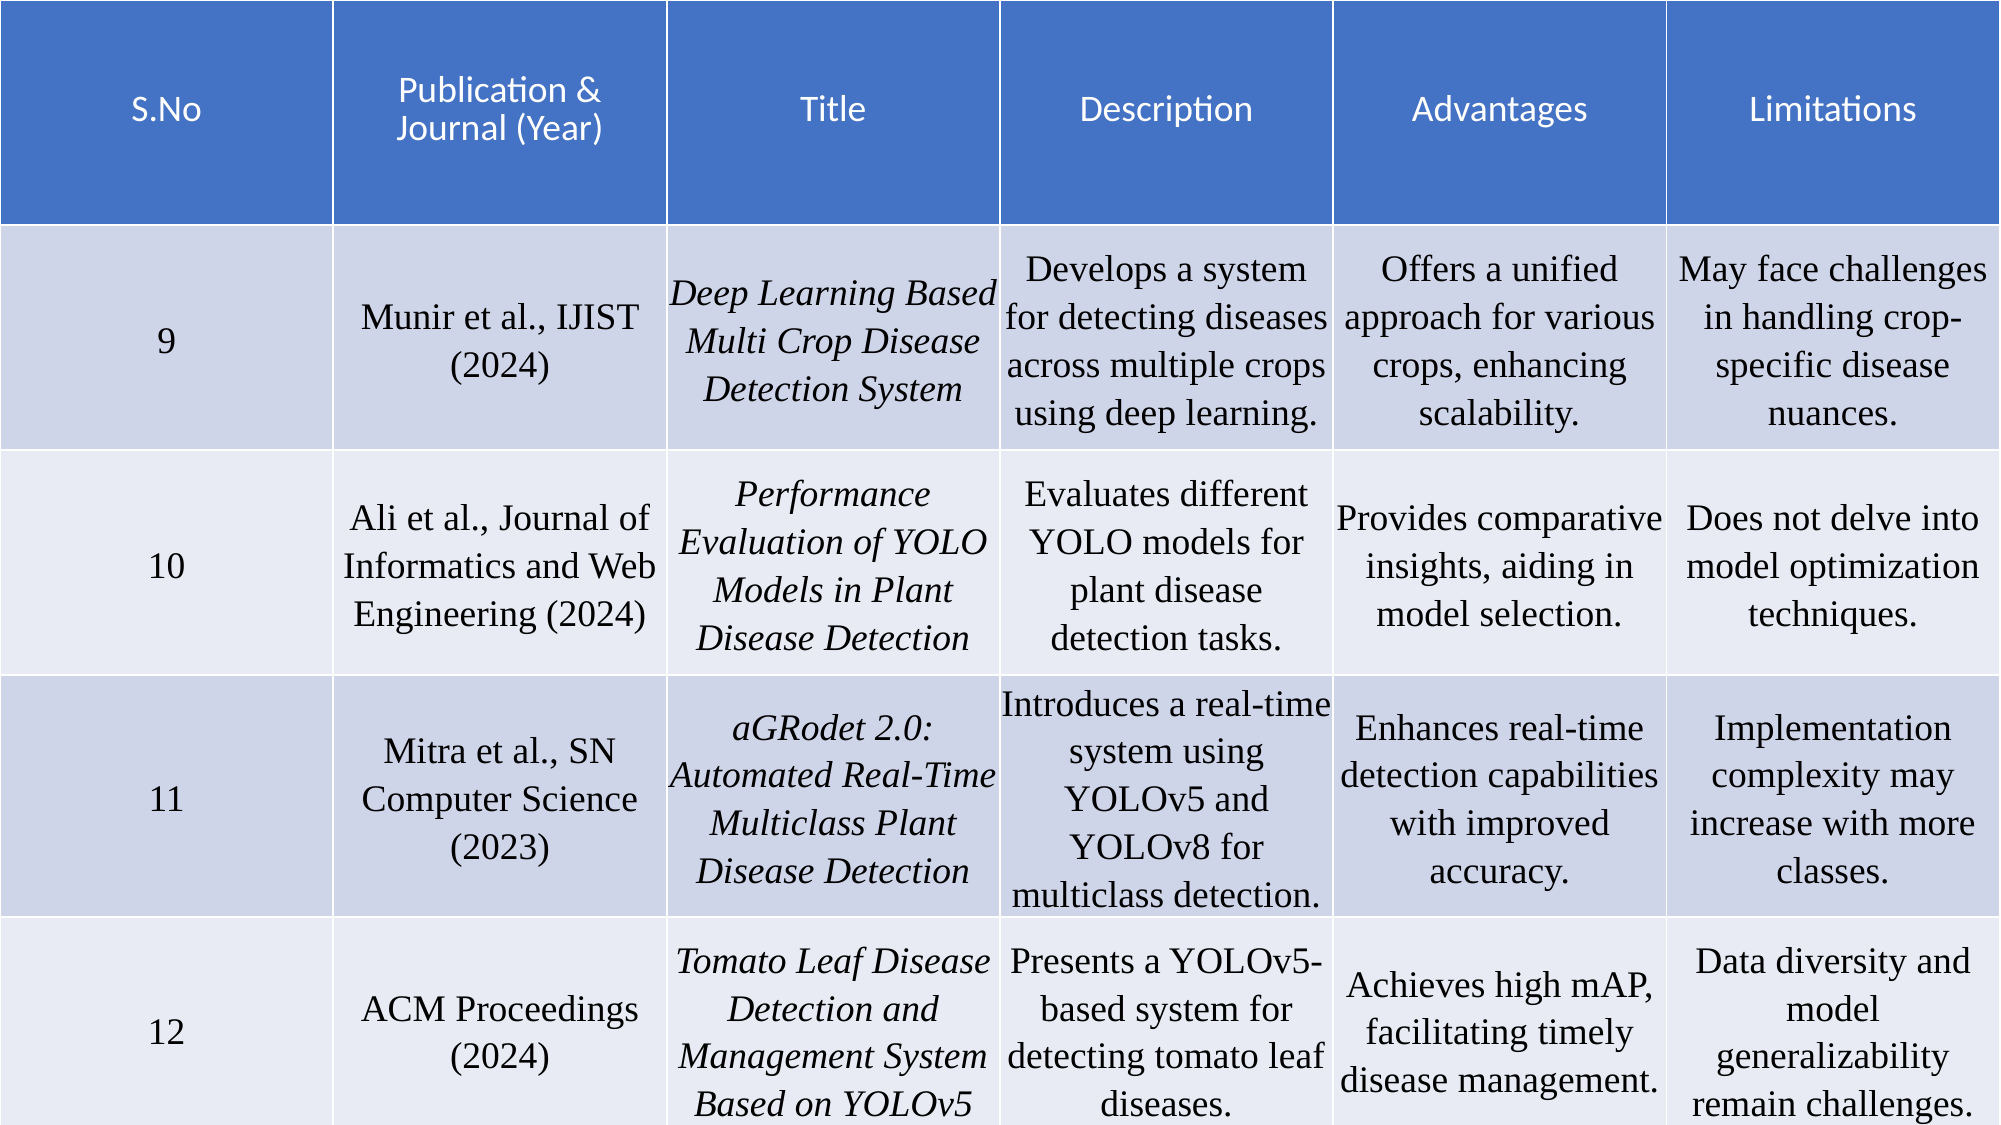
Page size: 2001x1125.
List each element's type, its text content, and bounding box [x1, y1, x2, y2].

table_cell Tomato Leaf Disease Detection and Management System Based on YOLOv5 [668, 918, 999, 1125]
table_cell Evaluates different YOLO models for plant disease detection tasks. [1001, 451, 1332, 674]
table_cell Enhances real-time detection capabilities with improved accuracy. [1334, 676, 1666, 916]
table_cell aGRodet 2.0: Automated Real-Time Multiclass Plant Disease Detection [668, 676, 999, 916]
table_cell Provides comparative insights, aiding in model selection. [1334, 451, 1666, 674]
table_cell 12 [1, 918, 332, 1125]
table_cell May face challenges in handling crop-specific disease nuances. [1667, 226, 1999, 449]
table_cell Offers a unified approach for various crops, enhancing scalability. [1334, 226, 1666, 449]
table_header S.No [1, 1, 332, 224]
table_header Advantages [1334, 1, 1666, 224]
table_cell 10 [1, 451, 332, 674]
table_cell Data diversity and model generalizability remain challenges. [1667, 918, 1999, 1125]
table_cell Implementation complexity may increase with more classes. [1667, 676, 1999, 916]
table_header Description [1001, 1, 1332, 224]
table_cell Introduces a real-time system using YOLOv5 and YOLOv8 for multiclass detection. [1001, 676, 1332, 916]
table_cell Does not delve into model optimization techniques. [1667, 451, 1999, 674]
table_cell 9 [1, 226, 332, 449]
table_cell ACM Proceedings (2024) [334, 918, 666, 1125]
table_cell 11 [1, 676, 332, 916]
table_cell Mitra et al., SN Computer Science (2023) [334, 676, 666, 916]
table_cell Achieves high mAP, facilitating timely disease management. [1334, 918, 1666, 1125]
table_header Title [668, 1, 999, 224]
table_cell Munir et al., IJIST (2024) [334, 226, 666, 449]
table_cell Performance Evaluation of YOLO Models in Plant Disease Detection [668, 451, 999, 674]
table_cell Deep Learning Based Multi Crop Disease Detection System [668, 226, 999, 449]
table_header Limitations [1667, 1, 1999, 224]
table_header Publication & Journal (Year) [334, 1, 666, 224]
table_cell Presents a YOLOv5-based system for detecting tomato leaf diseases. [1001, 918, 1332, 1125]
table_cell Develops a system for detecting diseases across multiple crops using deep learning. [1001, 226, 1332, 449]
table_cell Ali et al., Journal of Informatics and Web Engineering (2024) [334, 451, 666, 674]
